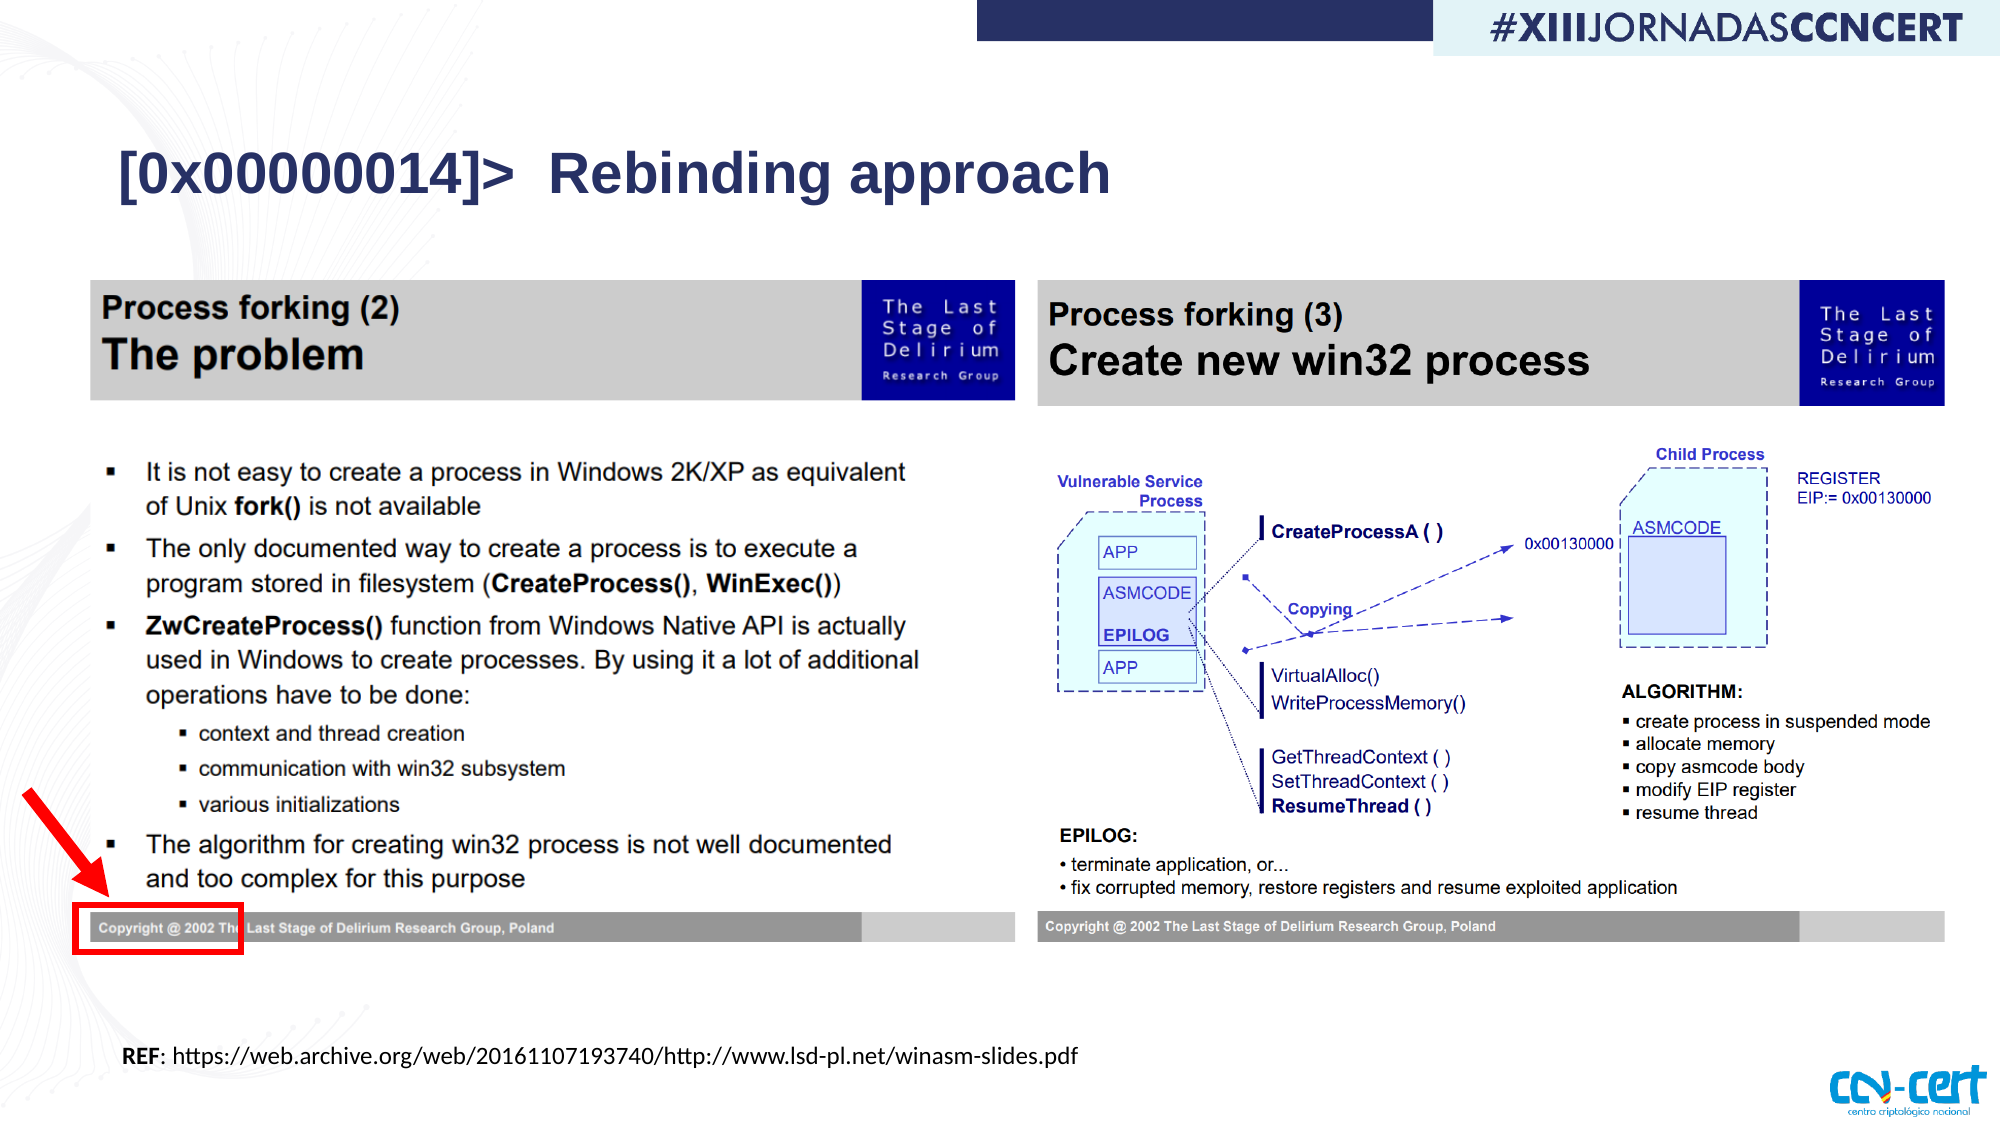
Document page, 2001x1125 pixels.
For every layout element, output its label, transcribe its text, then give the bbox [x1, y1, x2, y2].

picture [90, 280, 1016, 942]
picture [1830, 1065, 1987, 1117]
text_box [74, 904, 242, 953]
picture [1980, 1065, 1987, 1071]
picture [1490, 4, 1982, 42]
title [0x00000014]> Rebinding approach [107, 142, 1920, 207]
text_box REF: https://web.archive.org/web/20161107193740/http://www.lsd-pl.net/winasm-slides.pdf [107, 1032, 1566, 1077]
picture [1937, 1086, 1951, 1095]
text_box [26, 791, 110, 898]
picture [1037, 280, 1945, 942]
